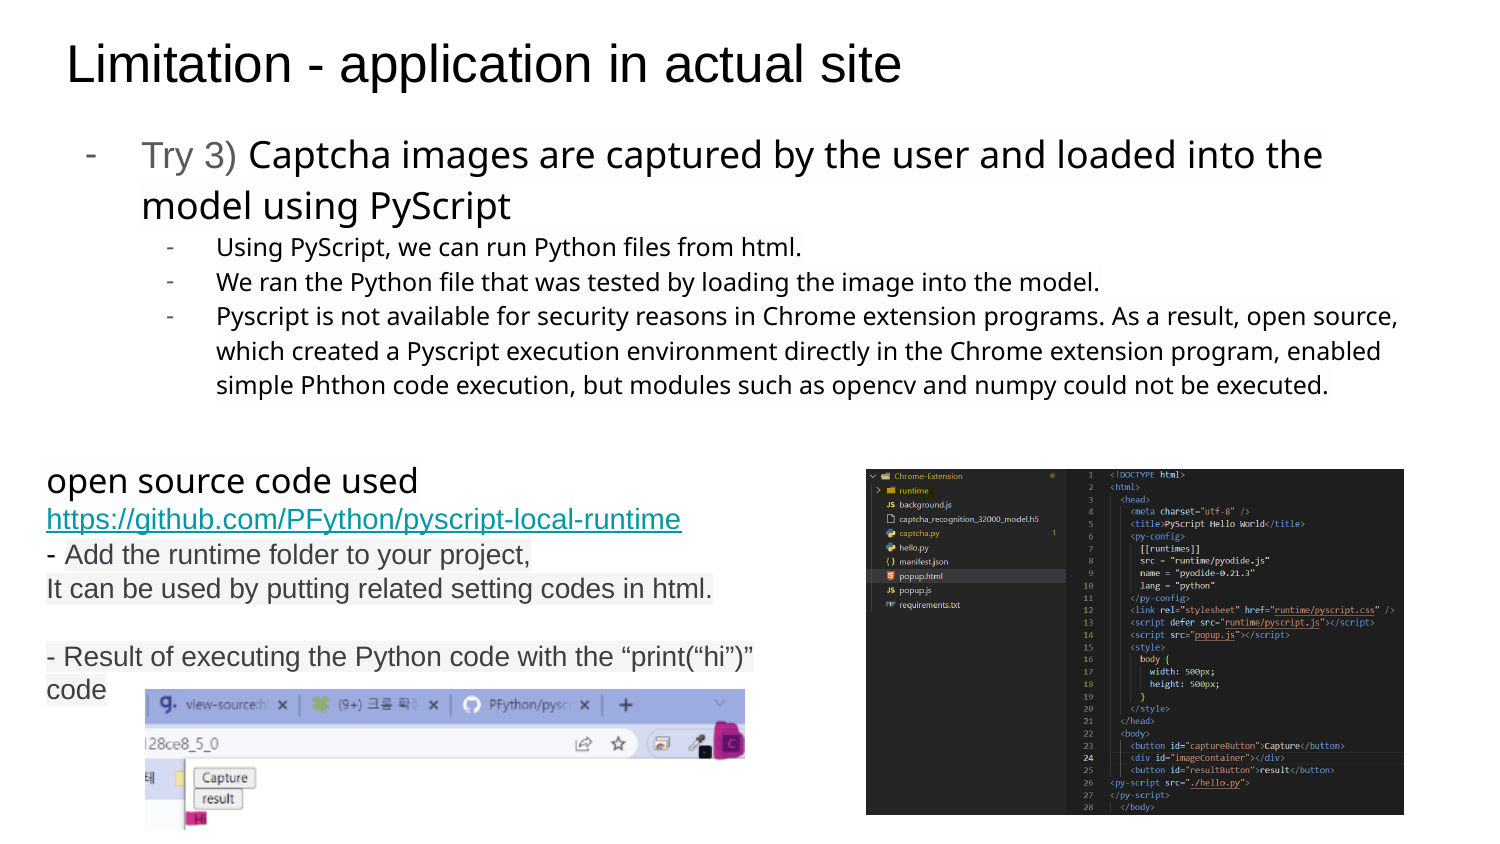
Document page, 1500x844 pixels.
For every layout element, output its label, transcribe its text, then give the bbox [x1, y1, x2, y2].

text_box open source code used https://github.com/PFython/pyscript-local-runtime - Add the runtime folder to your project, It can be used by putting related setting codes in html. - Result of executing the Python code with the “print(“hi”)” code [31, 444, 822, 721]
list Try 3) Captcha images are captured by the user and loaded into the model using PyScript Using PyScript, we can run Python files from html. We ran the Python file that was tested by loading the image into the model. Pyscript is not available for security reasons in Chrome extension programs. As a result, open source, which created a Pyscript execution environment directly in the Chrome extension program, enabled simple Phthon code execution, but modules such as opencv and numpy could not be executed. [51, 108, 1449, 670]
title Limitation - application in actual site [51, 14, 1449, 108]
picture [145, 689, 745, 830]
picture [866, 469, 1405, 815]
